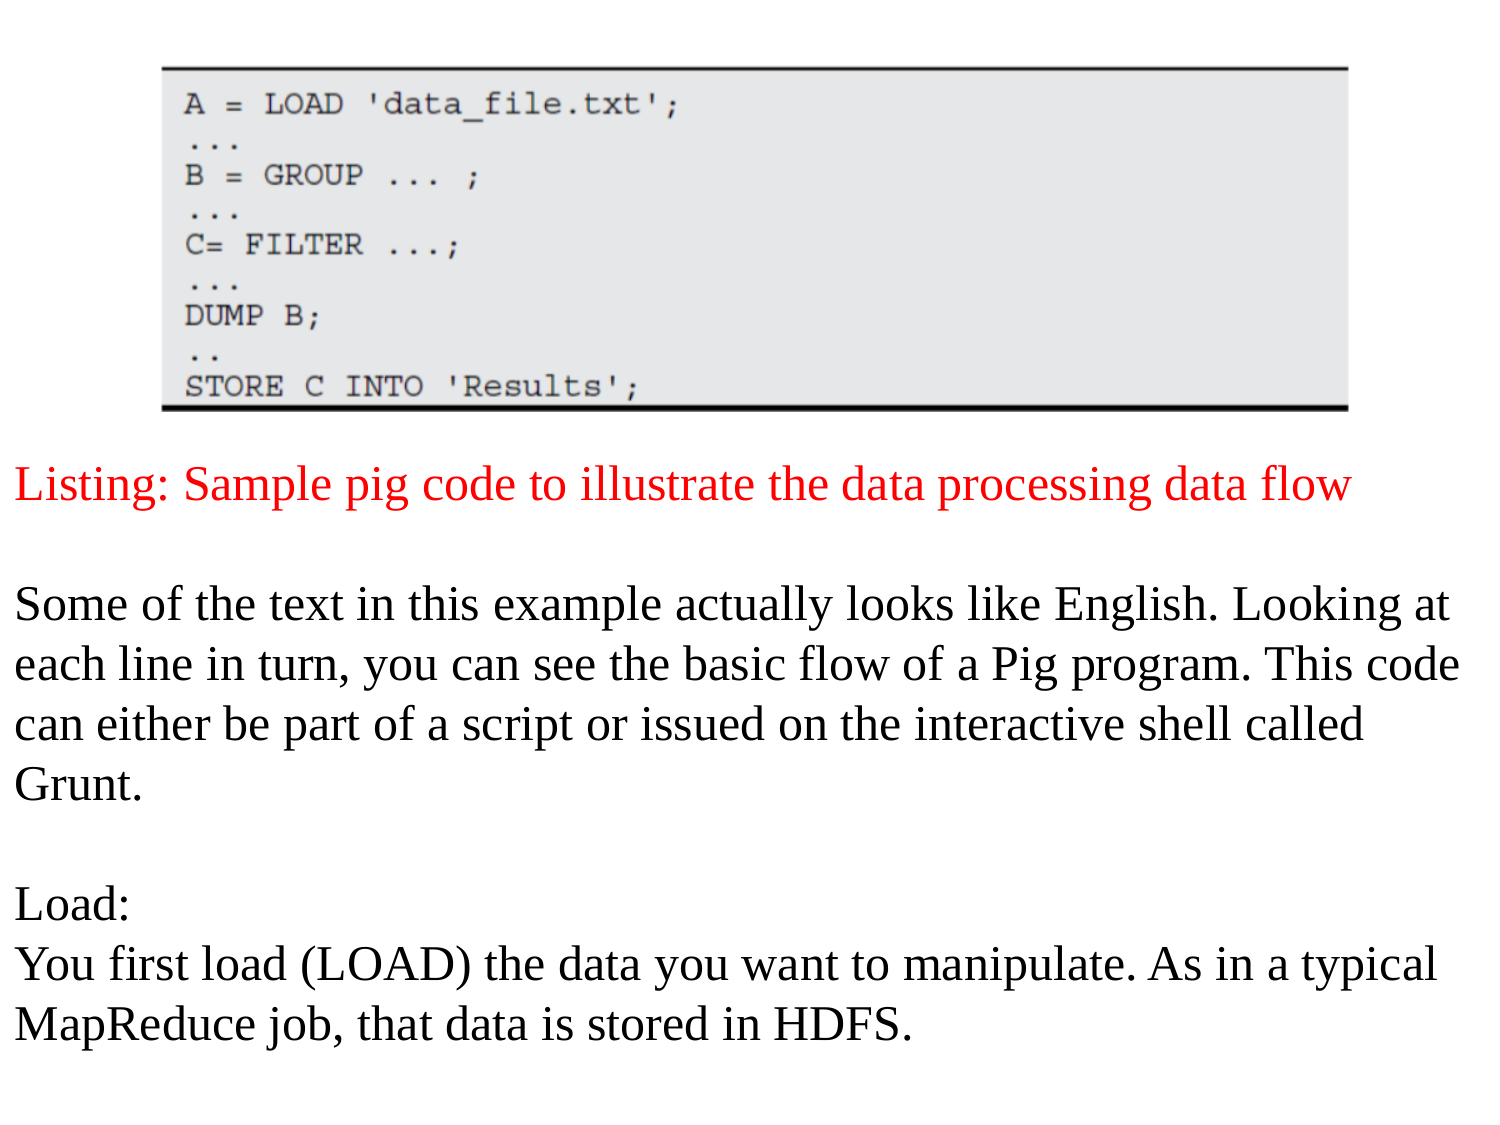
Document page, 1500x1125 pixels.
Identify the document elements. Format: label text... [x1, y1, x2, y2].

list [149, 62, 1351, 412]
text_box Listing: Sample pig code to illustrate the data processing data flow Some of the text in this example actually looks like English. Looking at each line in turn, you can see the basic flow of a Pig program. This code can either be part of a script or issued on the interactive shell called Grunt. Load: You first load (LOAD) the data you want to manipulate. As in a typical MapReduce job, that data is stored in HDFS. [0, 443, 1500, 1059]
